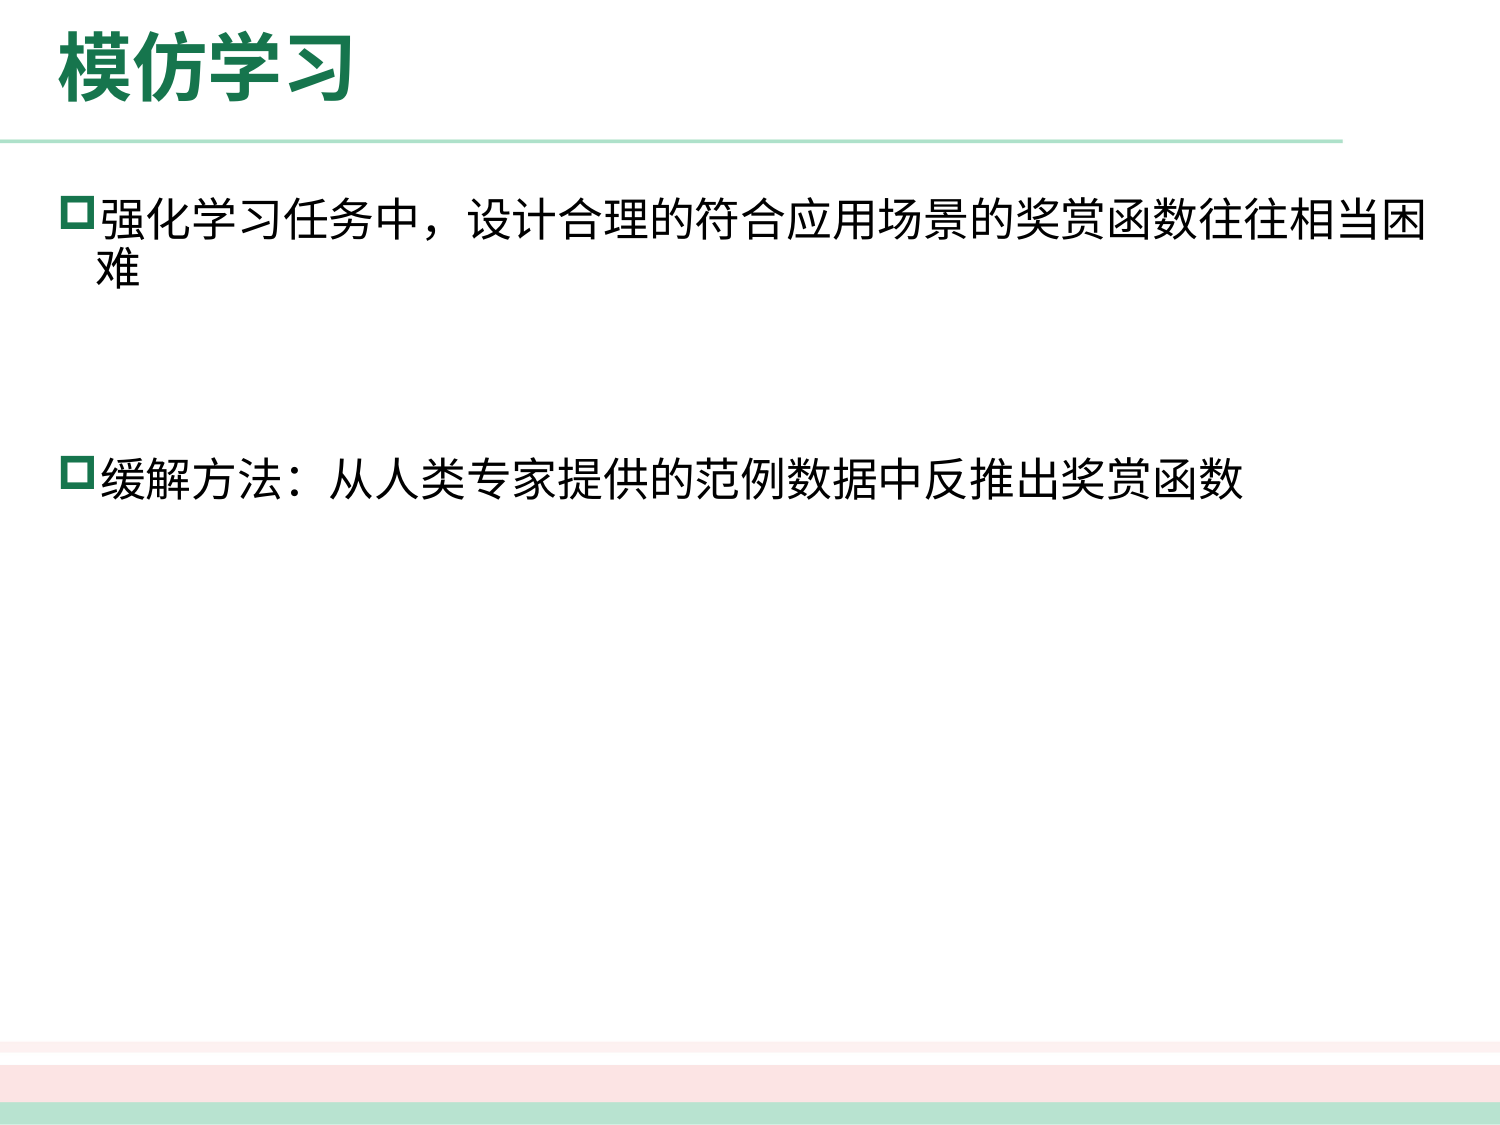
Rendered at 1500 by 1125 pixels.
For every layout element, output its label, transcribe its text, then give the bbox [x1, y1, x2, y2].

list 强化学习任务中，设计合理的符合应用场景的奖赏函数往往相当困难 缓解方法：从人类专家提供的范例数据中反推出奖赏函数 [42, 188, 1457, 998]
picture [0, 0, 1500, 1125]
title 模仿学习 [42, 7, 1337, 136]
